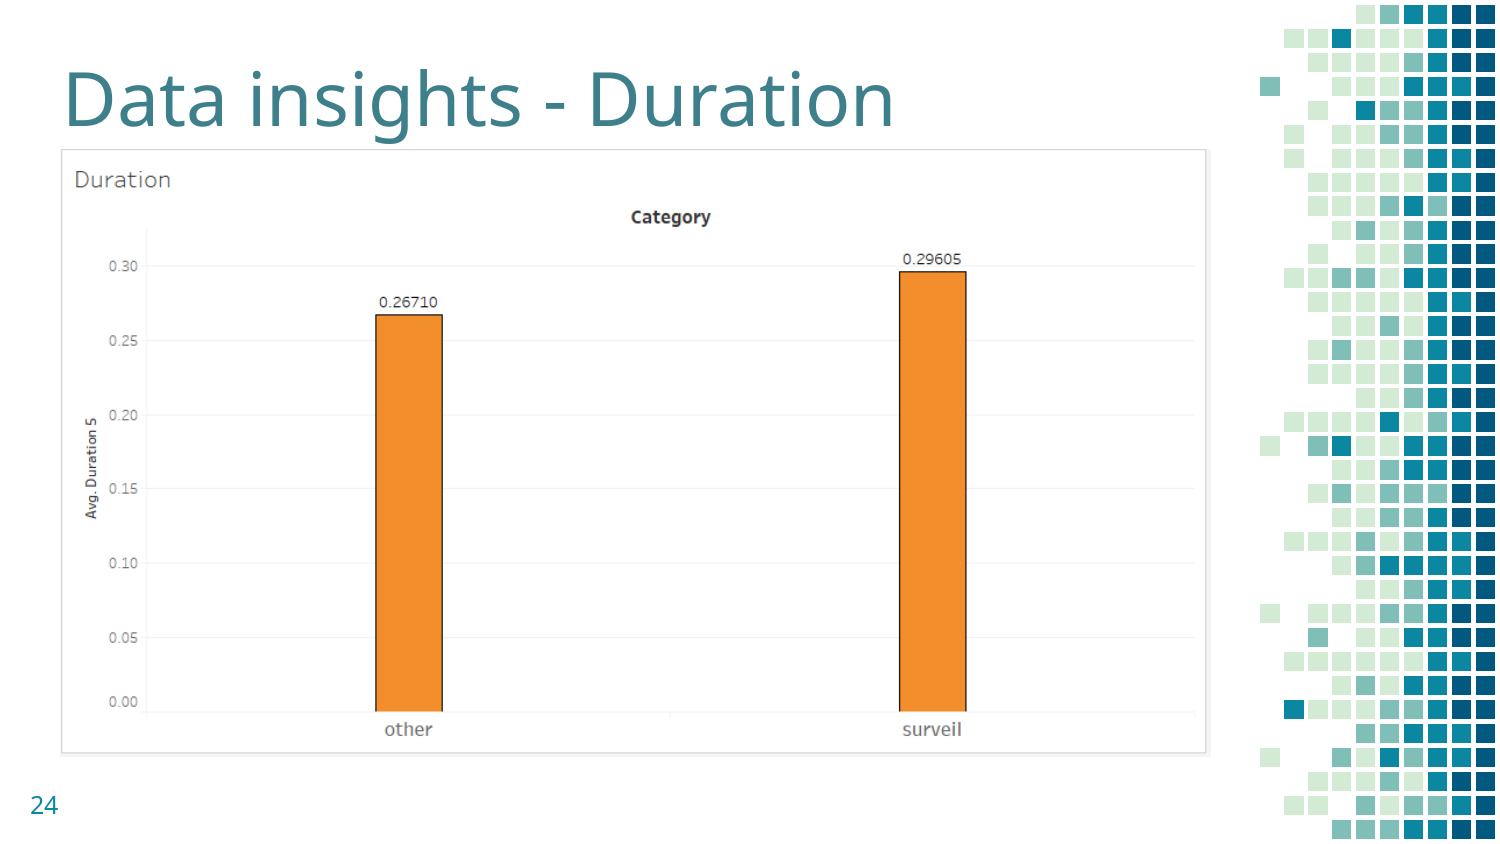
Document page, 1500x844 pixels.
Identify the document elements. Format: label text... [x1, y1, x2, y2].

picture [59, 149, 1211, 758]
slide_number 24 [15, 774, 105, 839]
text_box Data insights - Duration [47, 43, 1024, 149]
